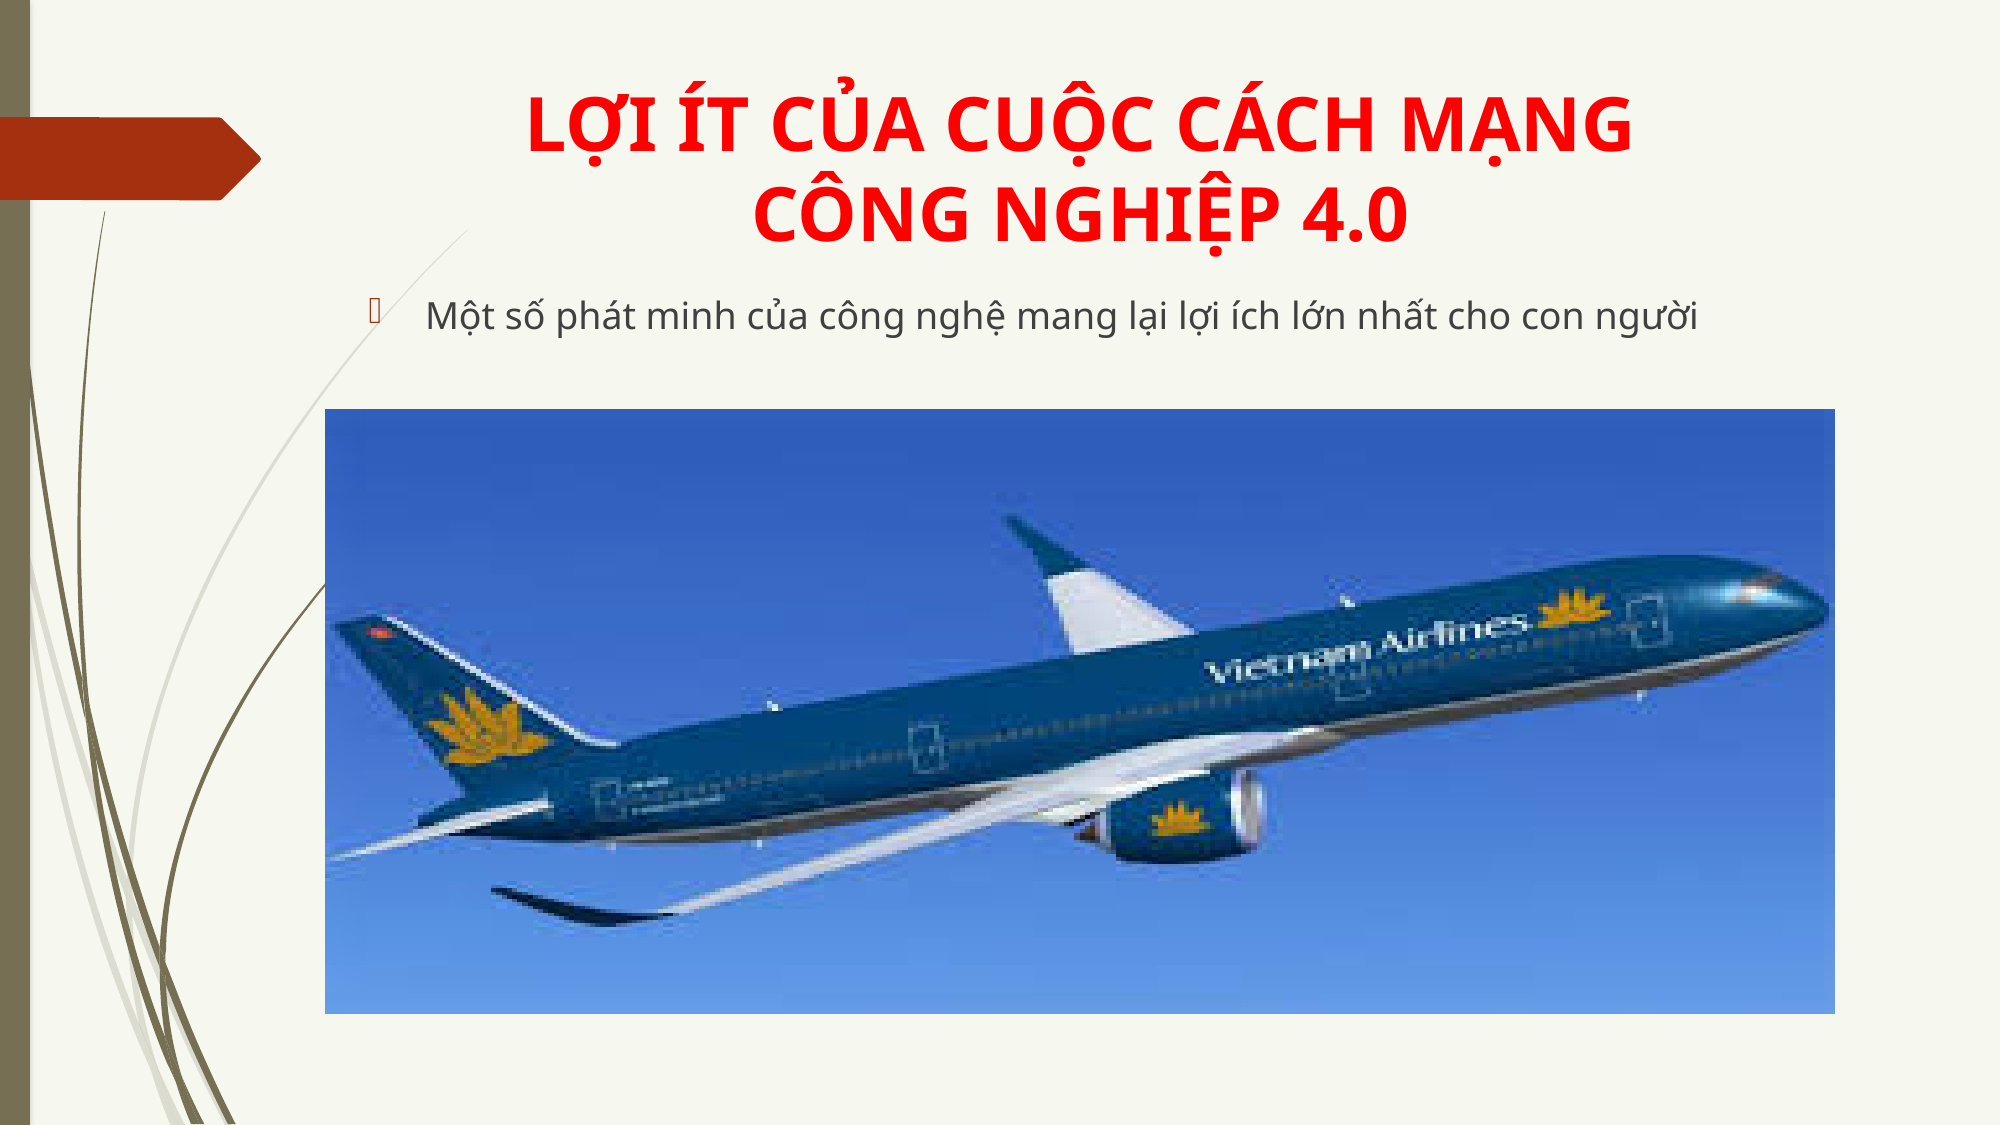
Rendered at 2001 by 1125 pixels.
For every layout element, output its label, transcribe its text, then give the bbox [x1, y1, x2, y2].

title LỢI ÍT CỦA CUỘC CÁCH MẠNG CÔNG NGHIỆP 4.0 [458, 69, 1704, 280]
picture [325, 408, 1835, 1014]
list Một số phát minh của công nghệ mang lại lợi ích lớn nhất cho con người [353, 284, 1809, 408]
